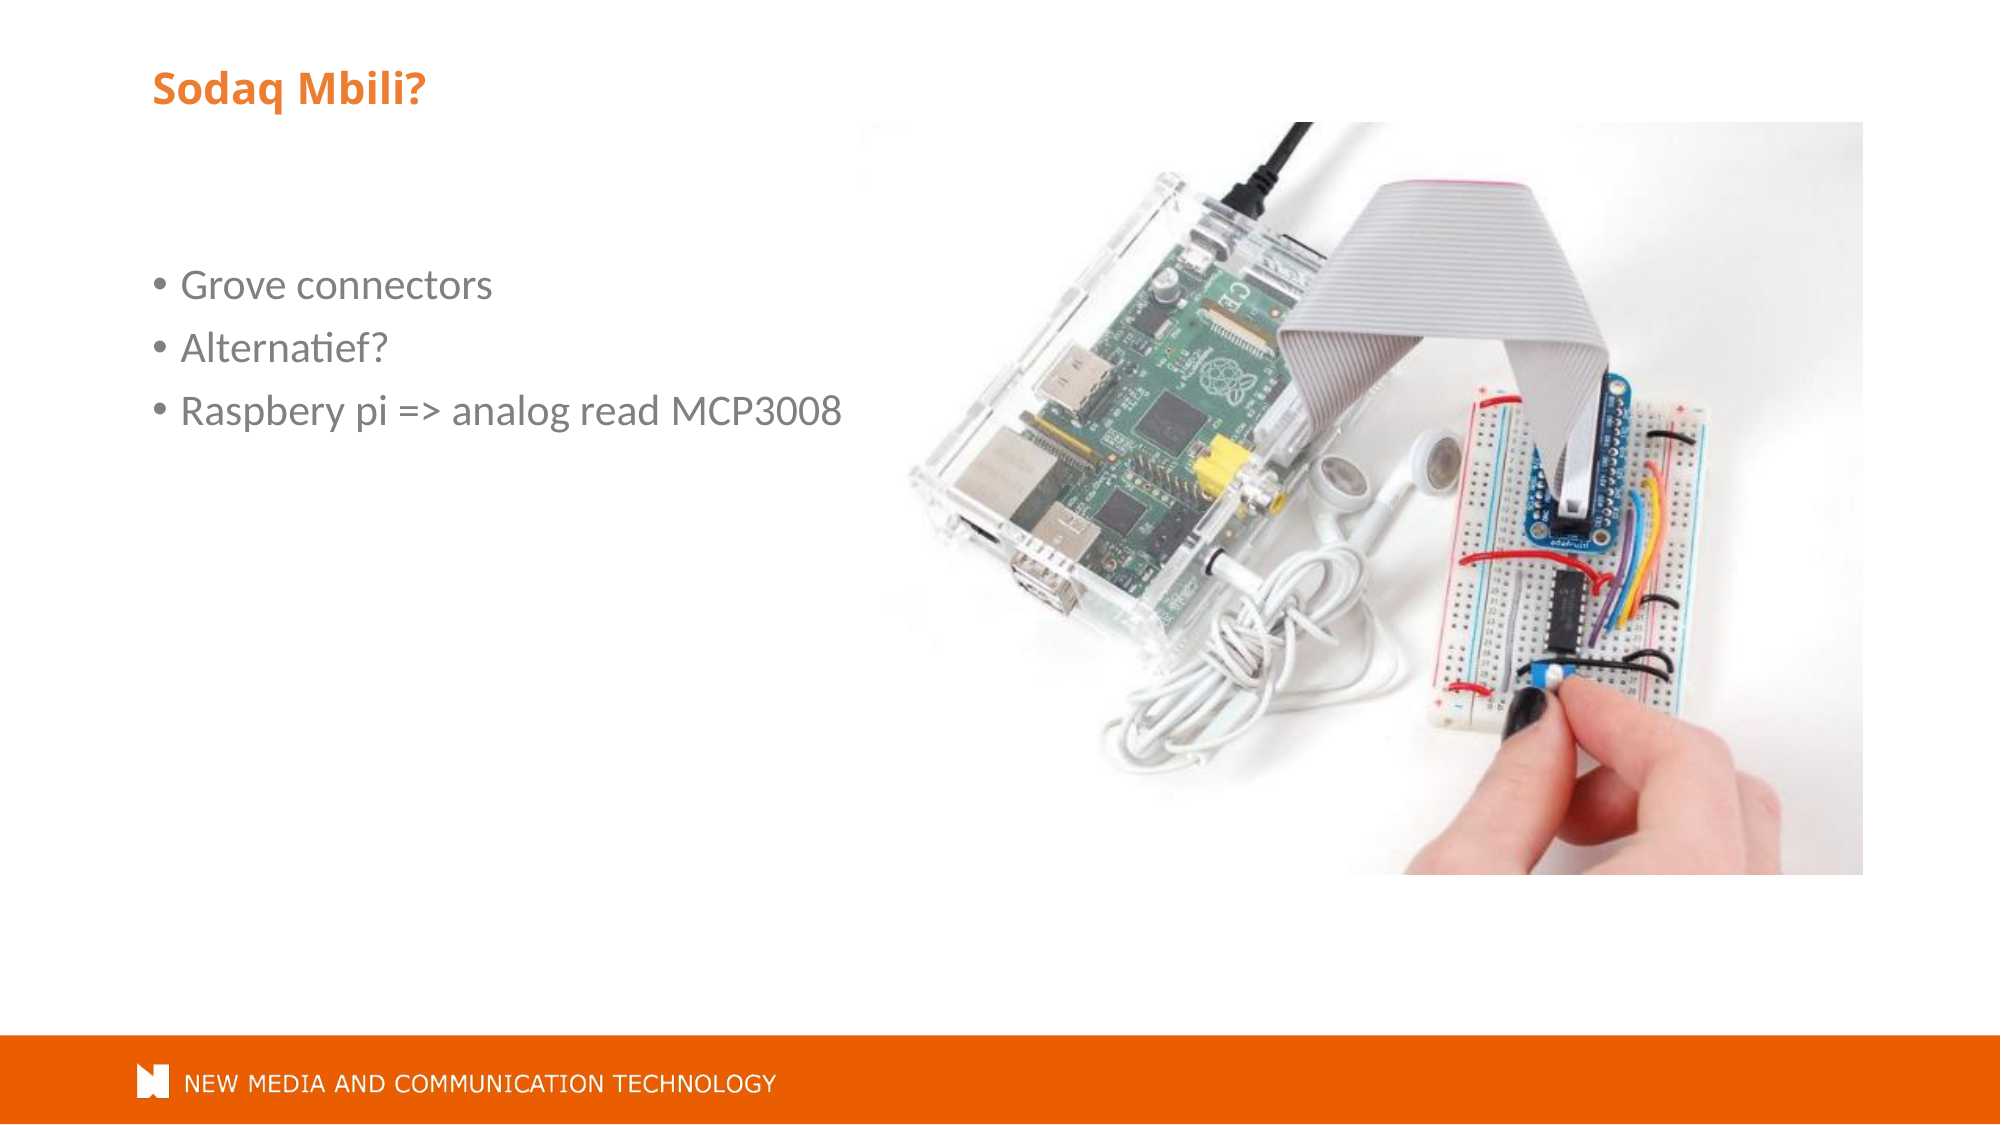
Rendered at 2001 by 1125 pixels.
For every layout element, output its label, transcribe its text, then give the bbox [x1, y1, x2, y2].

picture [858, 122, 1863, 875]
list Grove connectors Alternatief? Raspbery pi => analog read MCP3008 [137, 278, 858, 677]
title Sodaq Mbili? [137, 59, 1863, 278]
picture [137, 1063, 832, 1103]
